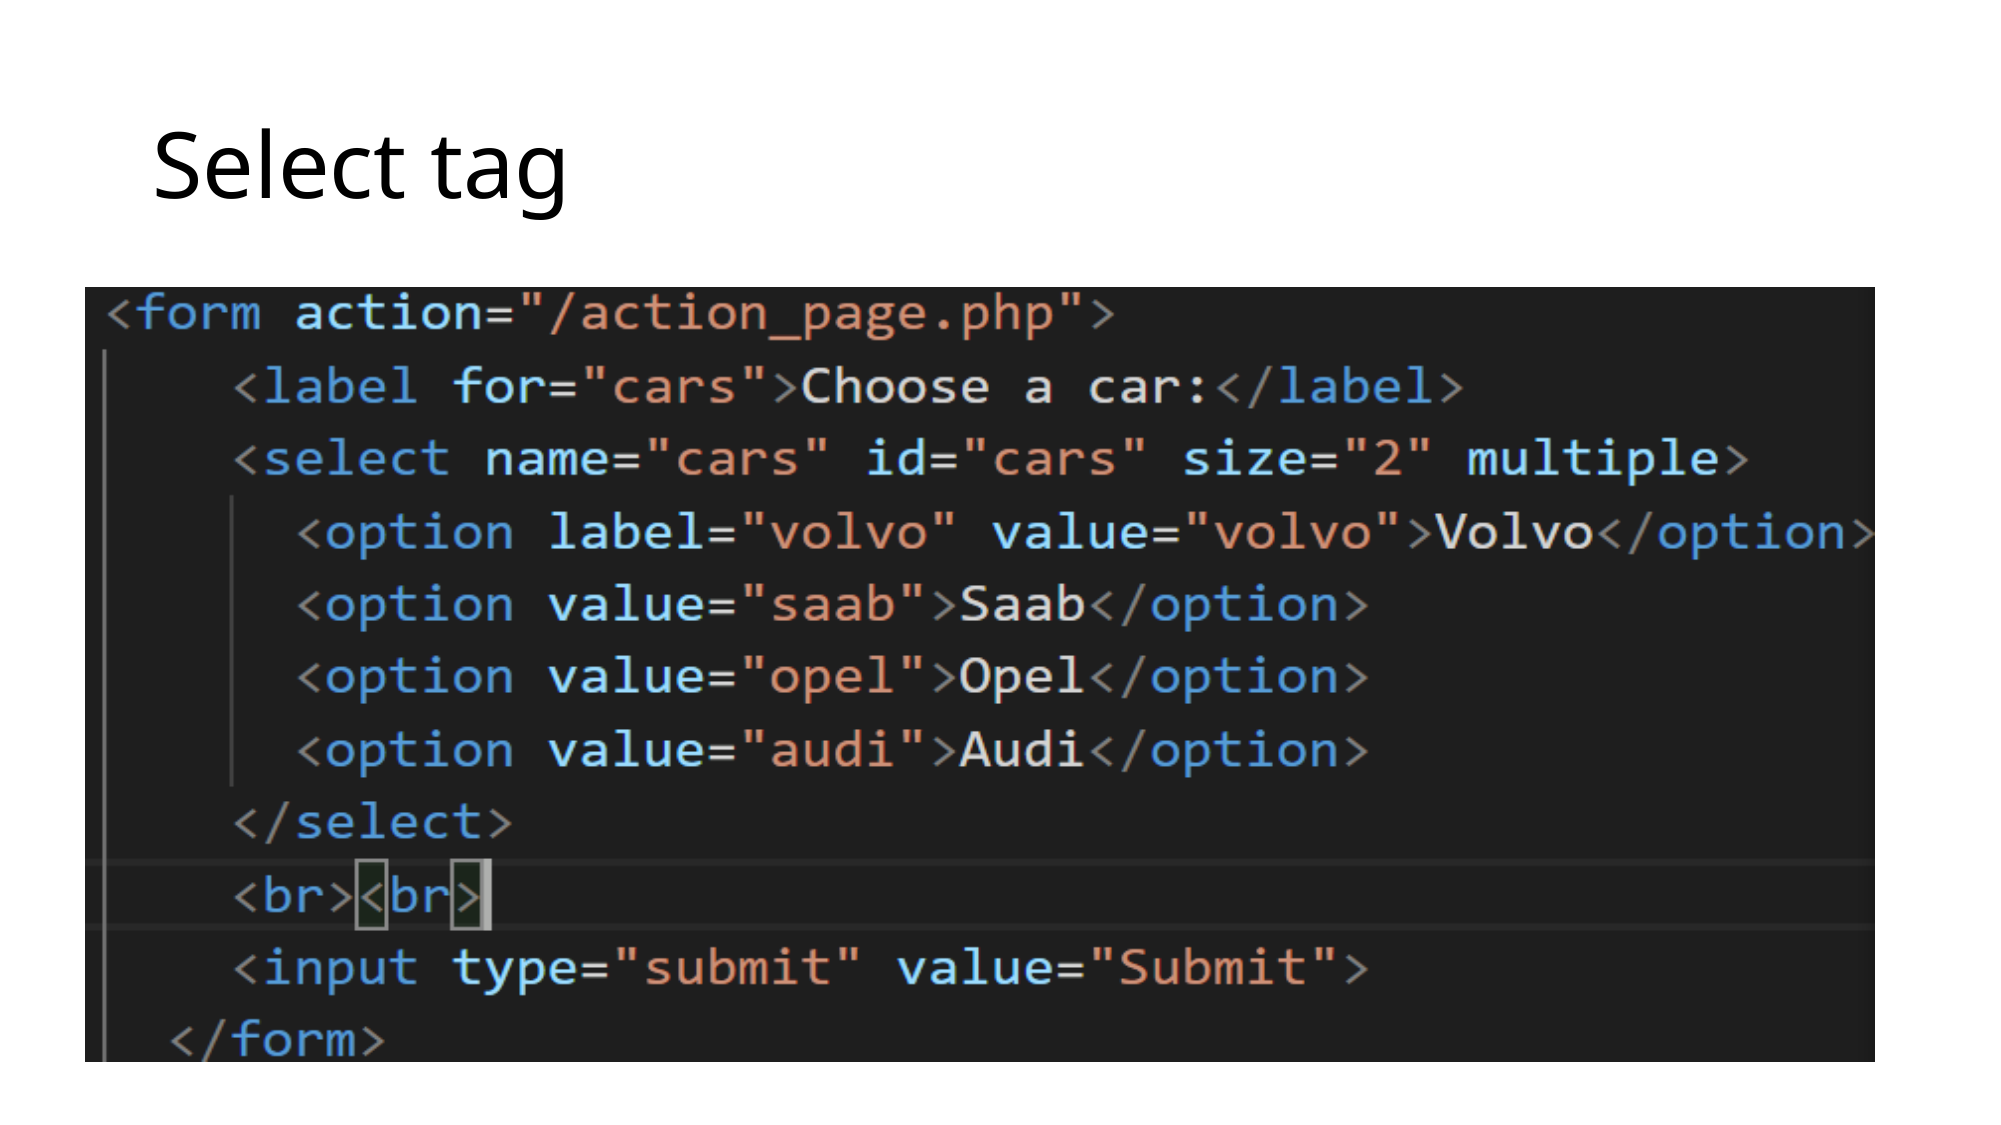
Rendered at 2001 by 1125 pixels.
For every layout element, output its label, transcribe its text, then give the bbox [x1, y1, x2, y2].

title Select tag [137, 59, 1863, 278]
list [85, 287, 1875, 1063]
